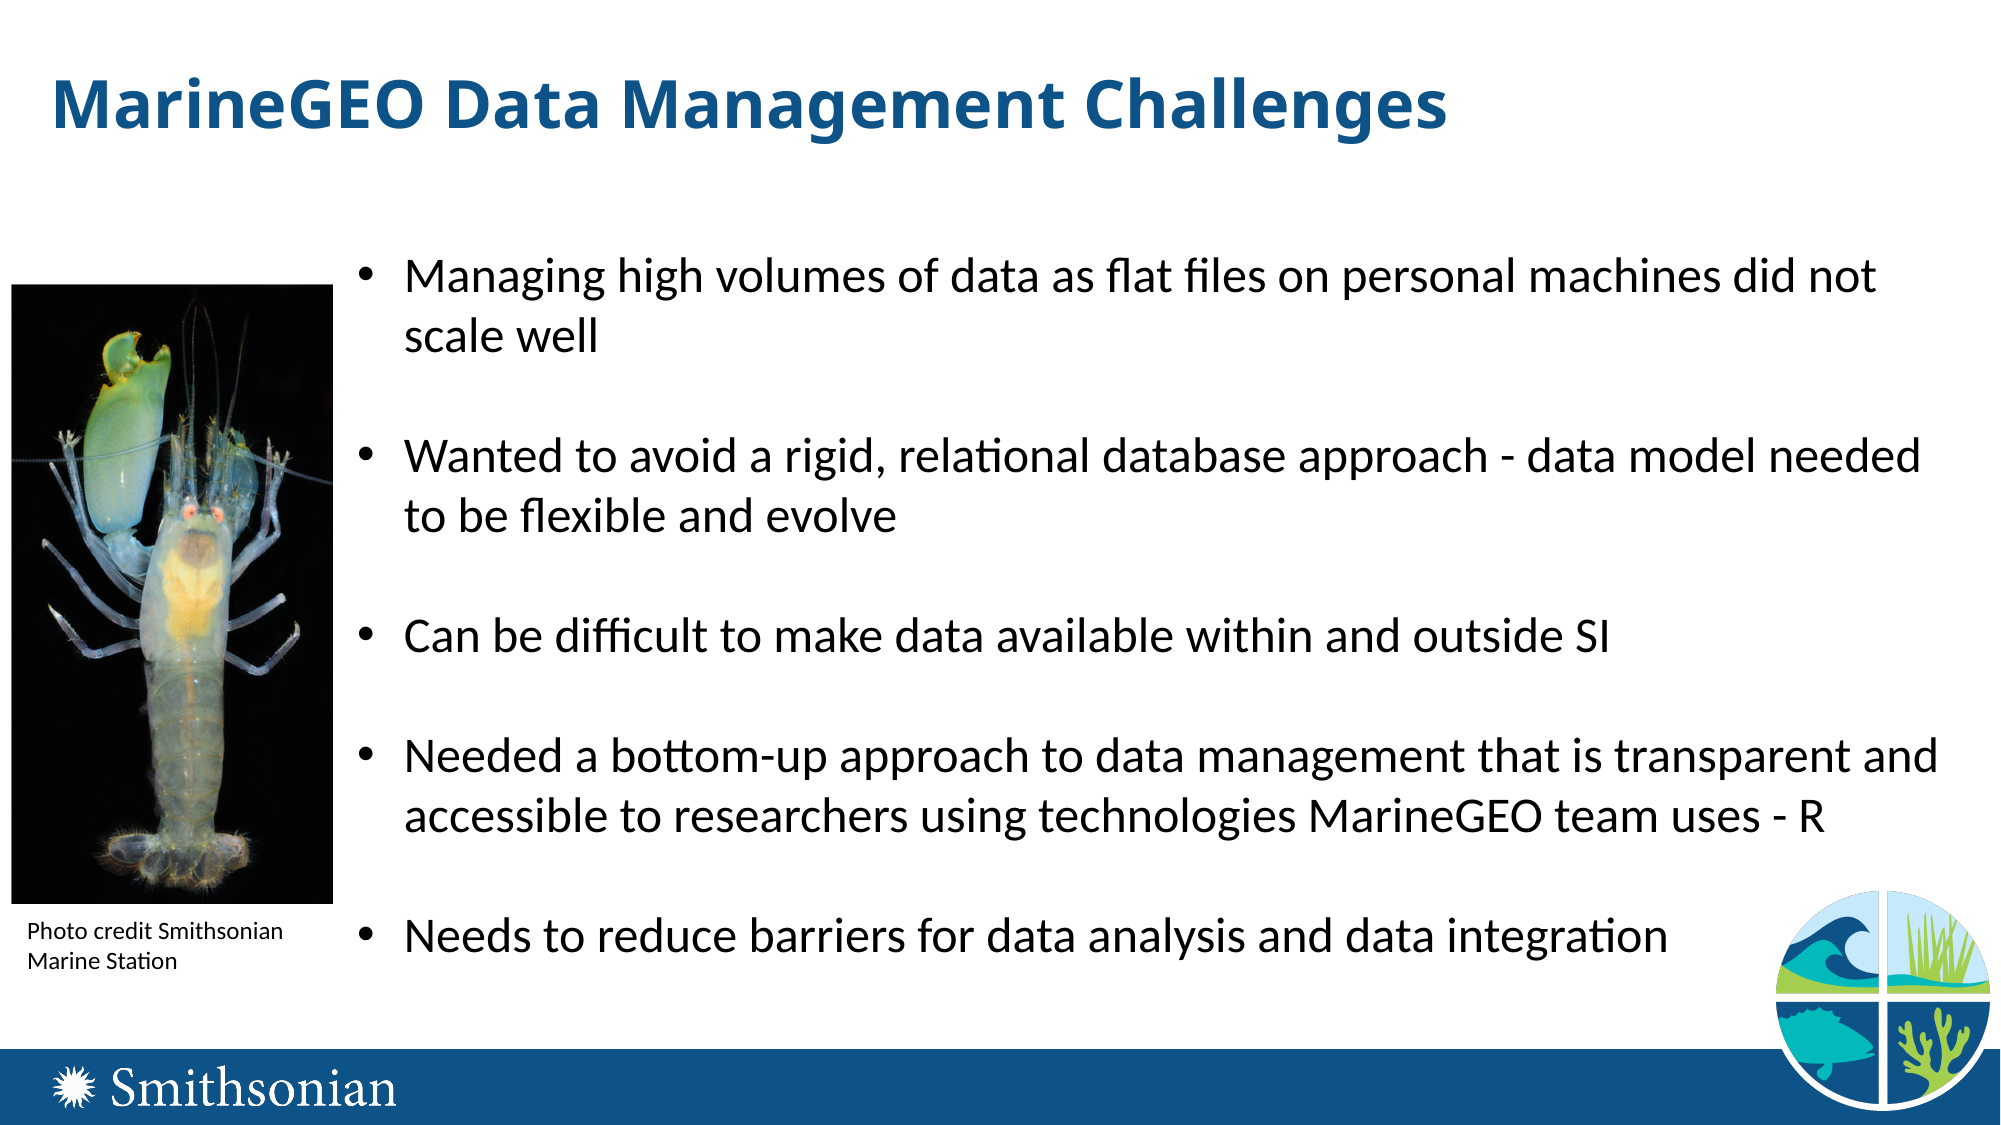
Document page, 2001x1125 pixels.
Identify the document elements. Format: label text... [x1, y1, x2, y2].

text_box Managing high volumes of data as flat files on personal machines did not scale well Wanted to avoid a rigid, relational database approach - data model needed to be flexible and evolve Can be difficult to make data available within and outside SI Needed a bottom-up approach to data management that is transparent and accessible to researchers using technologies MarineGEO team uses - R Needs to reduce barriers for data analysis and data integration [342, 235, 1956, 971]
picture [0, 285, 483, 904]
text_box Photo credit Smithsonian Marine Station [12, 907, 306, 982]
picture [1776, 891, 1990, 1104]
picture [52, 1065, 396, 1109]
title MarineGEO Data Management Challenges [35, 27, 1965, 187]
